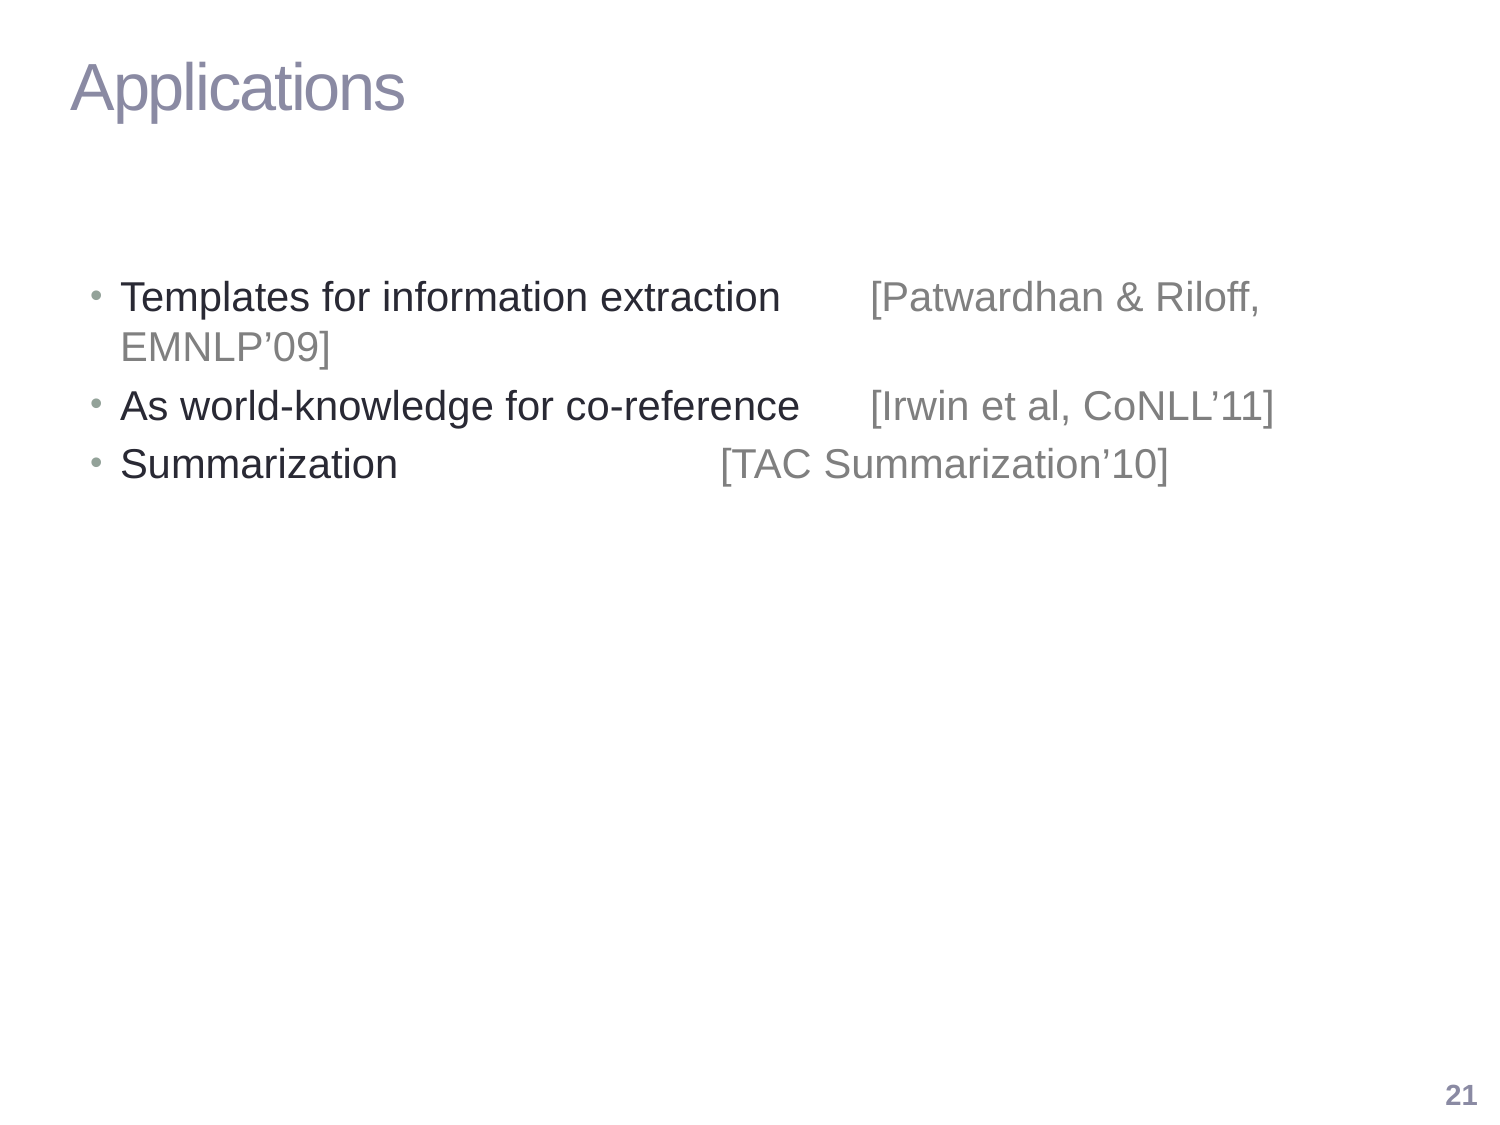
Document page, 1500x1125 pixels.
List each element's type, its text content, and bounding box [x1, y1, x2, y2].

title Applications [55, 2, 1451, 166]
list Templates for information extraction [Patwardhan & Riloff, EMNLP’09] As world-knowledge for co-reference [Irwin et al, CoNLL’11] Summarization [TAC Summarization’10] [75, 262, 1468, 1102]
slide_number 21 [1404, 1066, 1493, 1121]
